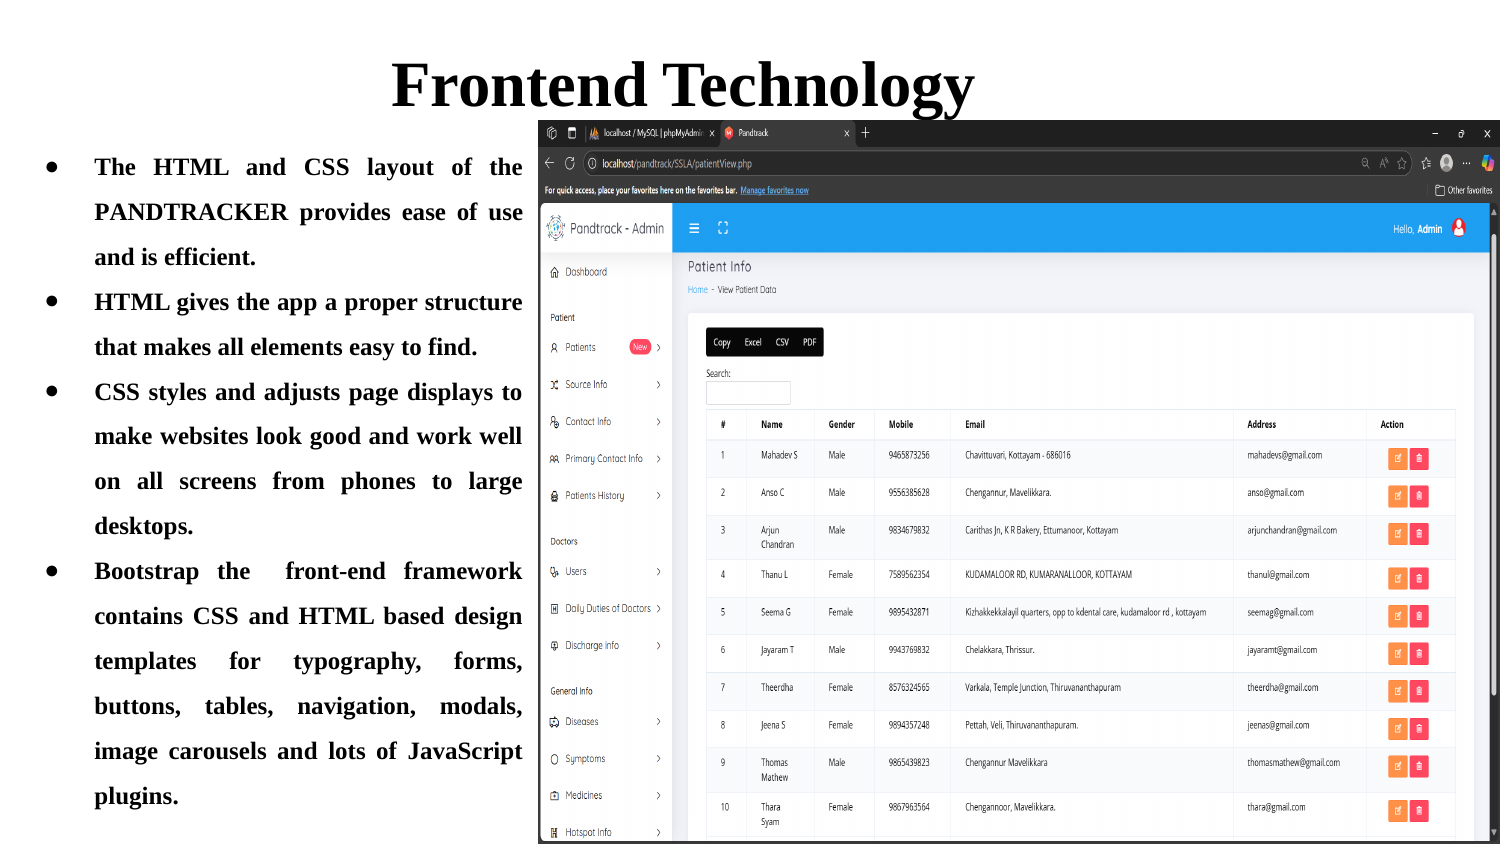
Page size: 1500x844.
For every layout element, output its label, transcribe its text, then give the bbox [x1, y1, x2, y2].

title Frontend Technology [376, 26, 1226, 120]
picture [538, 120, 1500, 844]
list The HTML and CSS layout of the PANDTRACKER provides ease of use and is efficient. HTML gives the app a proper structure that makes all elements easy to find. CSS styles and adjusts page displays to make websites look good and work well on all screens from phones to large desktops. Bootstrap the front-end framework contains CSS and HTML based design templates for typography, forms, buttons, tables, navigation, modals, image carousels and lots of JavaScript plugins. [4, 120, 538, 836]
